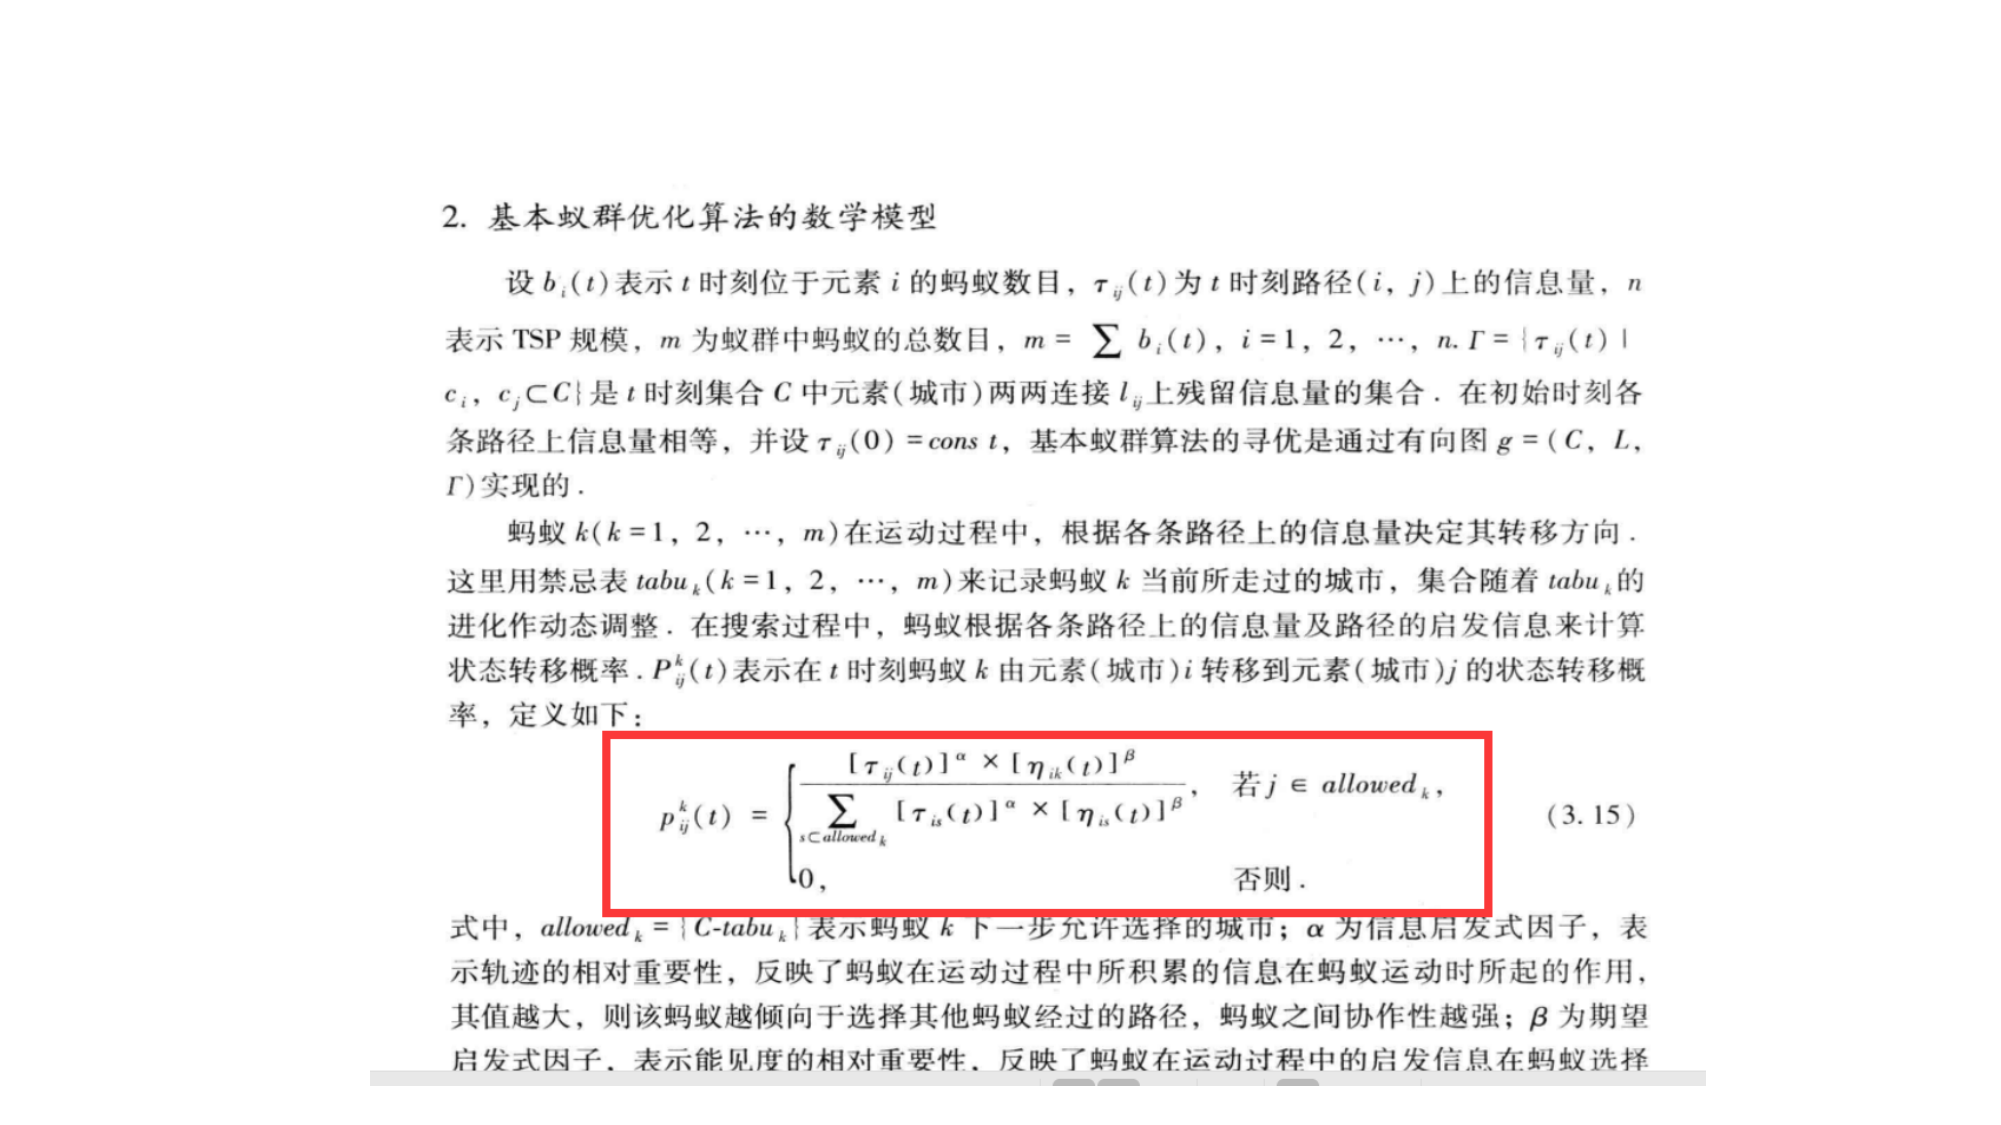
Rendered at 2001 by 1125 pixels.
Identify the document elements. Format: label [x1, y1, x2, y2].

picture [370, 174, 1706, 1086]
